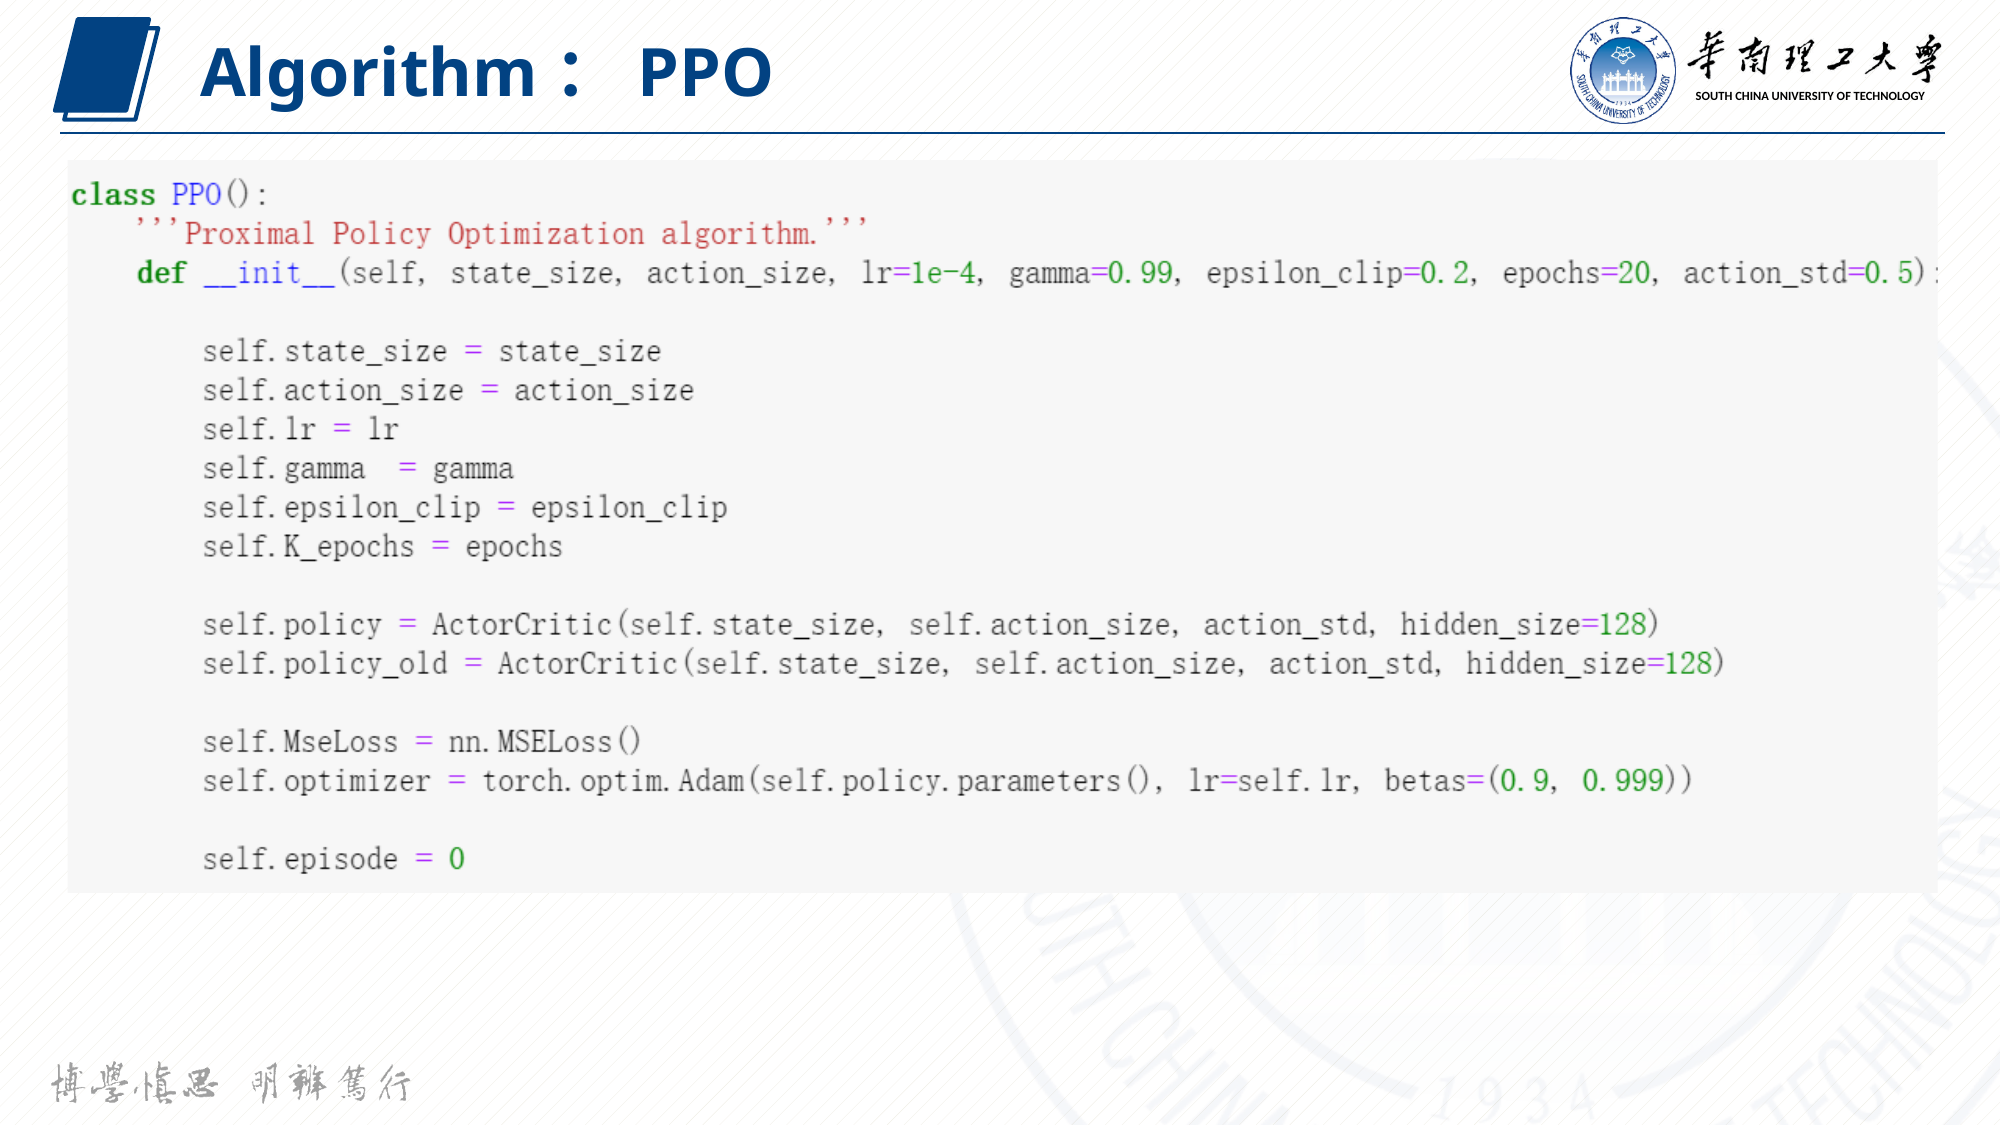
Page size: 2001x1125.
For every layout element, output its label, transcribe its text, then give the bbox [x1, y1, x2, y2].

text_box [54, 18, 159, 120]
picture [67, 158, 2000, 1125]
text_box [1570, 17, 1954, 124]
text_box Algorithm：PPO [184, 31, 1012, 132]
picture [31, 1055, 429, 1110]
